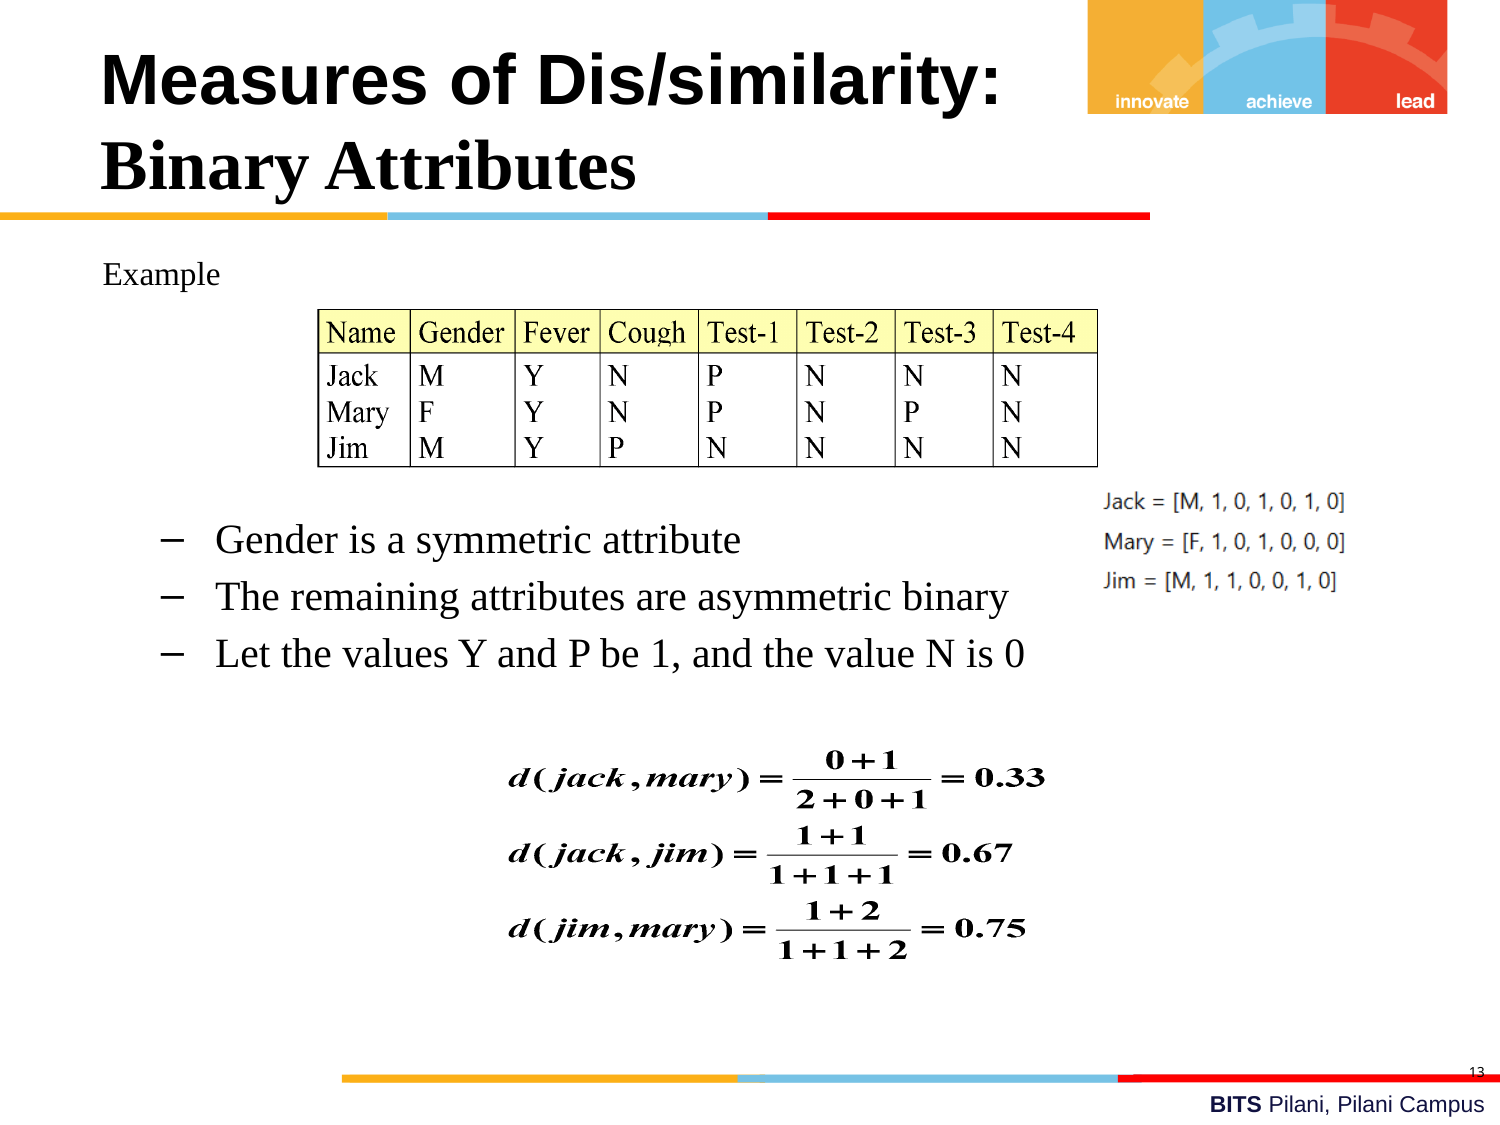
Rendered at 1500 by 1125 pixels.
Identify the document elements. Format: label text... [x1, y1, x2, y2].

list Measures of Dis/similarity: Binary Attributes [50, 24, 1088, 213]
list Example Gender is a symmetric attribute The remaining attributes are asymmetric binary Let the values Y and P be 1, and the value N is 0 [50, 245, 1400, 988]
picture [1096, 484, 1350, 607]
picture [1087, 0, 1448, 114]
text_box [316, 309, 1098, 491]
picture [502, 741, 1053, 964]
slide_number 13 [1162, 1042, 1500, 1103]
